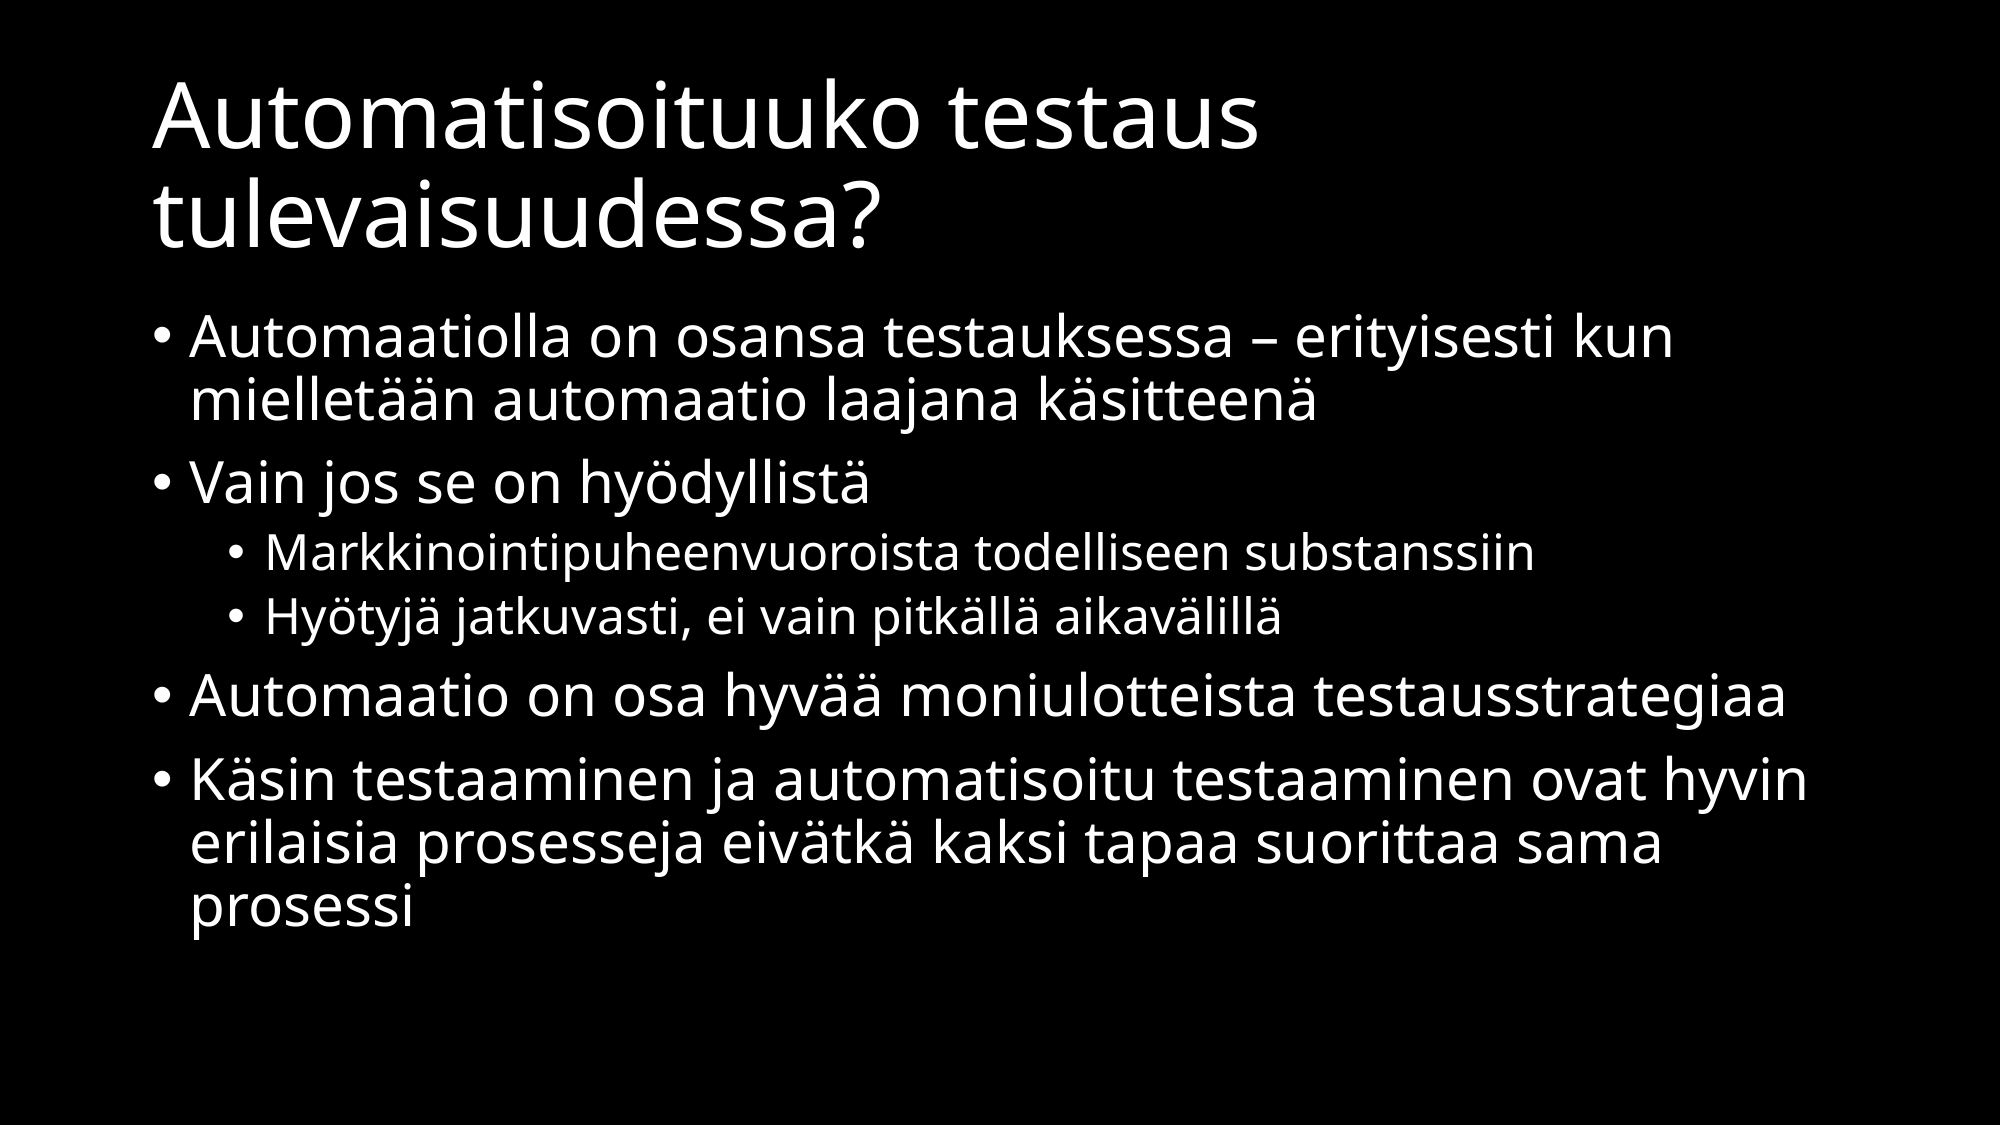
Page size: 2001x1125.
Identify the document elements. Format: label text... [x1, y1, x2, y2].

list Automaatiolla on osansa testauksessa – erityisesti kun mielletään automaatio laajana käsitteenä Vain jos se on hyödyllistä Markkinointipuheenvuoroista todelliseen substanssiin Hyötyjä jatkuvasti, ei vain pitkällä aikavälillä Automaatio on osa hyvää moniulotteista testausstrategiaa Käsin testaaminen ja automatisoitu testaaminen ovat hyvin erilaisia prosesseja eivätkä kaksi tapaa suorittaa sama prosessi [137, 299, 1863, 1014]
title Automatisoituuko testaus tulevaisuudessa? [137, 59, 1863, 278]
